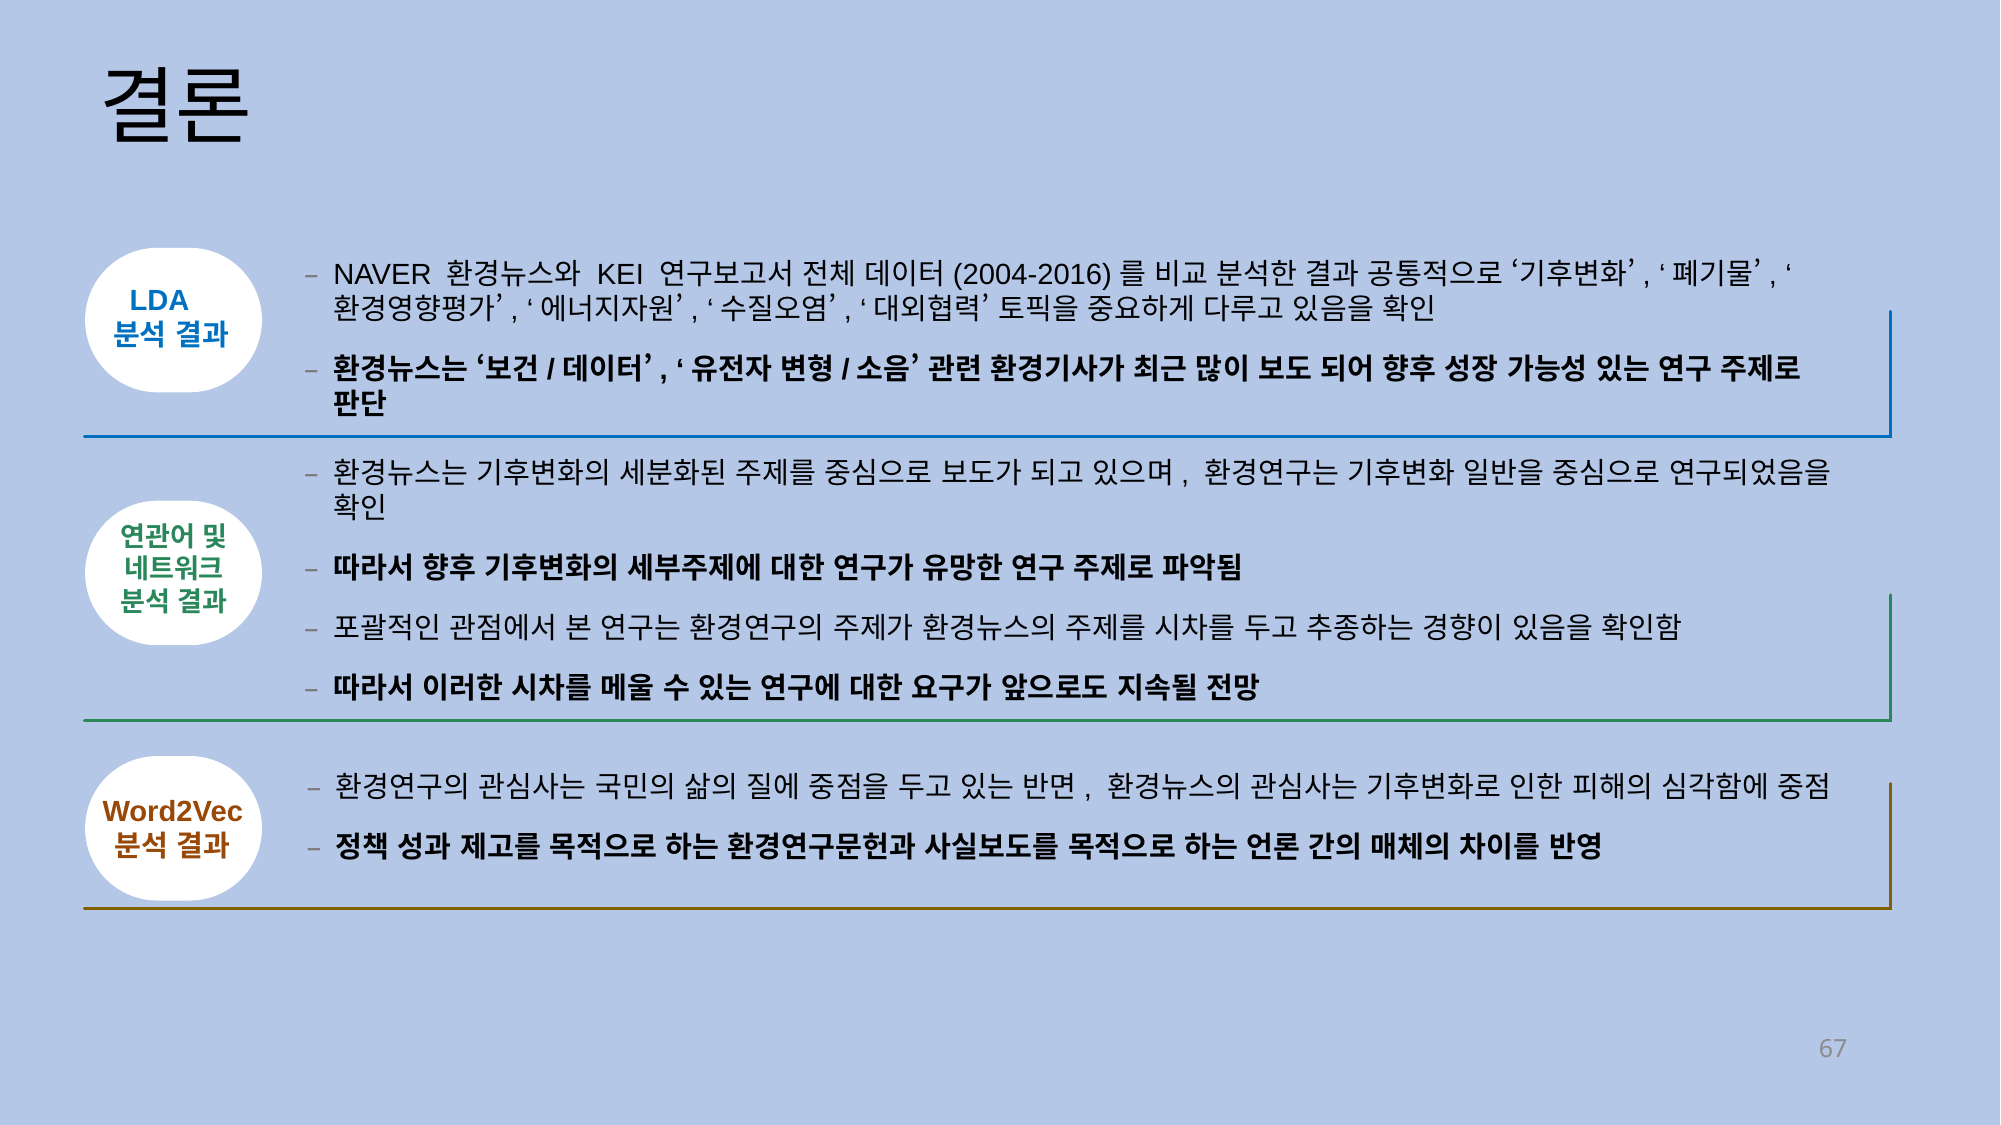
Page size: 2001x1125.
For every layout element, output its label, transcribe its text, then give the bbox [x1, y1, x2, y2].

text_box [83, 871, 1892, 909]
text_box 환경연구의 관심사는 국민의 삶의 질에 중점을 두고 있는 반면, 환경뉴스의 관심사는 기후변화로 인한 피해의 심각함에 중점 정책 성과 제고를 목적으로 하는 환경연구문헌과 사실보도를 목적으로 하는 언론 간의 매체의 차이를 반영 [291, 761, 1892, 871]
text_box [68, 755, 278, 901]
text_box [84, 247, 262, 393]
slide_number 67 [1412, 1020, 1863, 1080]
title 결론 [84, 1, 1810, 219]
text_box [83, 310, 1892, 437]
text_box 환경뉴스는 기후변화의 세분화된 주제를 중심으로 보도가 되고 있으며, 환경연구는 기후변화 일반을 중심으로 연구되었음을 확인 따라서 향후 기후변화의 세부주제에 대한 연구가 유망한 연구 주제로 파악됨 포괄적인 관점에서 본 연구는 환경연구의 주제가 환경뉴스의 주제를 시차를 두고 추종하는 경향이 있음을 확인함 따라서 이러한 시차를 메울 수 있는 연구에 대한 요구가 앞으로도 지속될 전망 [289, 447, 1875, 713]
text_box [83, 593, 1892, 722]
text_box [80, 500, 263, 646]
text_box NAVER 환경뉴스와 KEI 연구보고서 전체 데이터(2004-2016)를 비교 분석한 결과 공통적으로 ‘기후변화’, ‘폐기물’, ‘환경영향평가’, ‘에너지자원’, ‘수질오염’, ‘대외협력’ 토픽을 중요하게 다루고 있음을 확인 환경뉴스는 ‘보건/데이터’, ‘유전자 변형/소음’ 관련 환경기사가 최근 많이 보도 되어 향후 성장 가능성 있는 연구 주제로 판단 [289, 248, 1875, 428]
